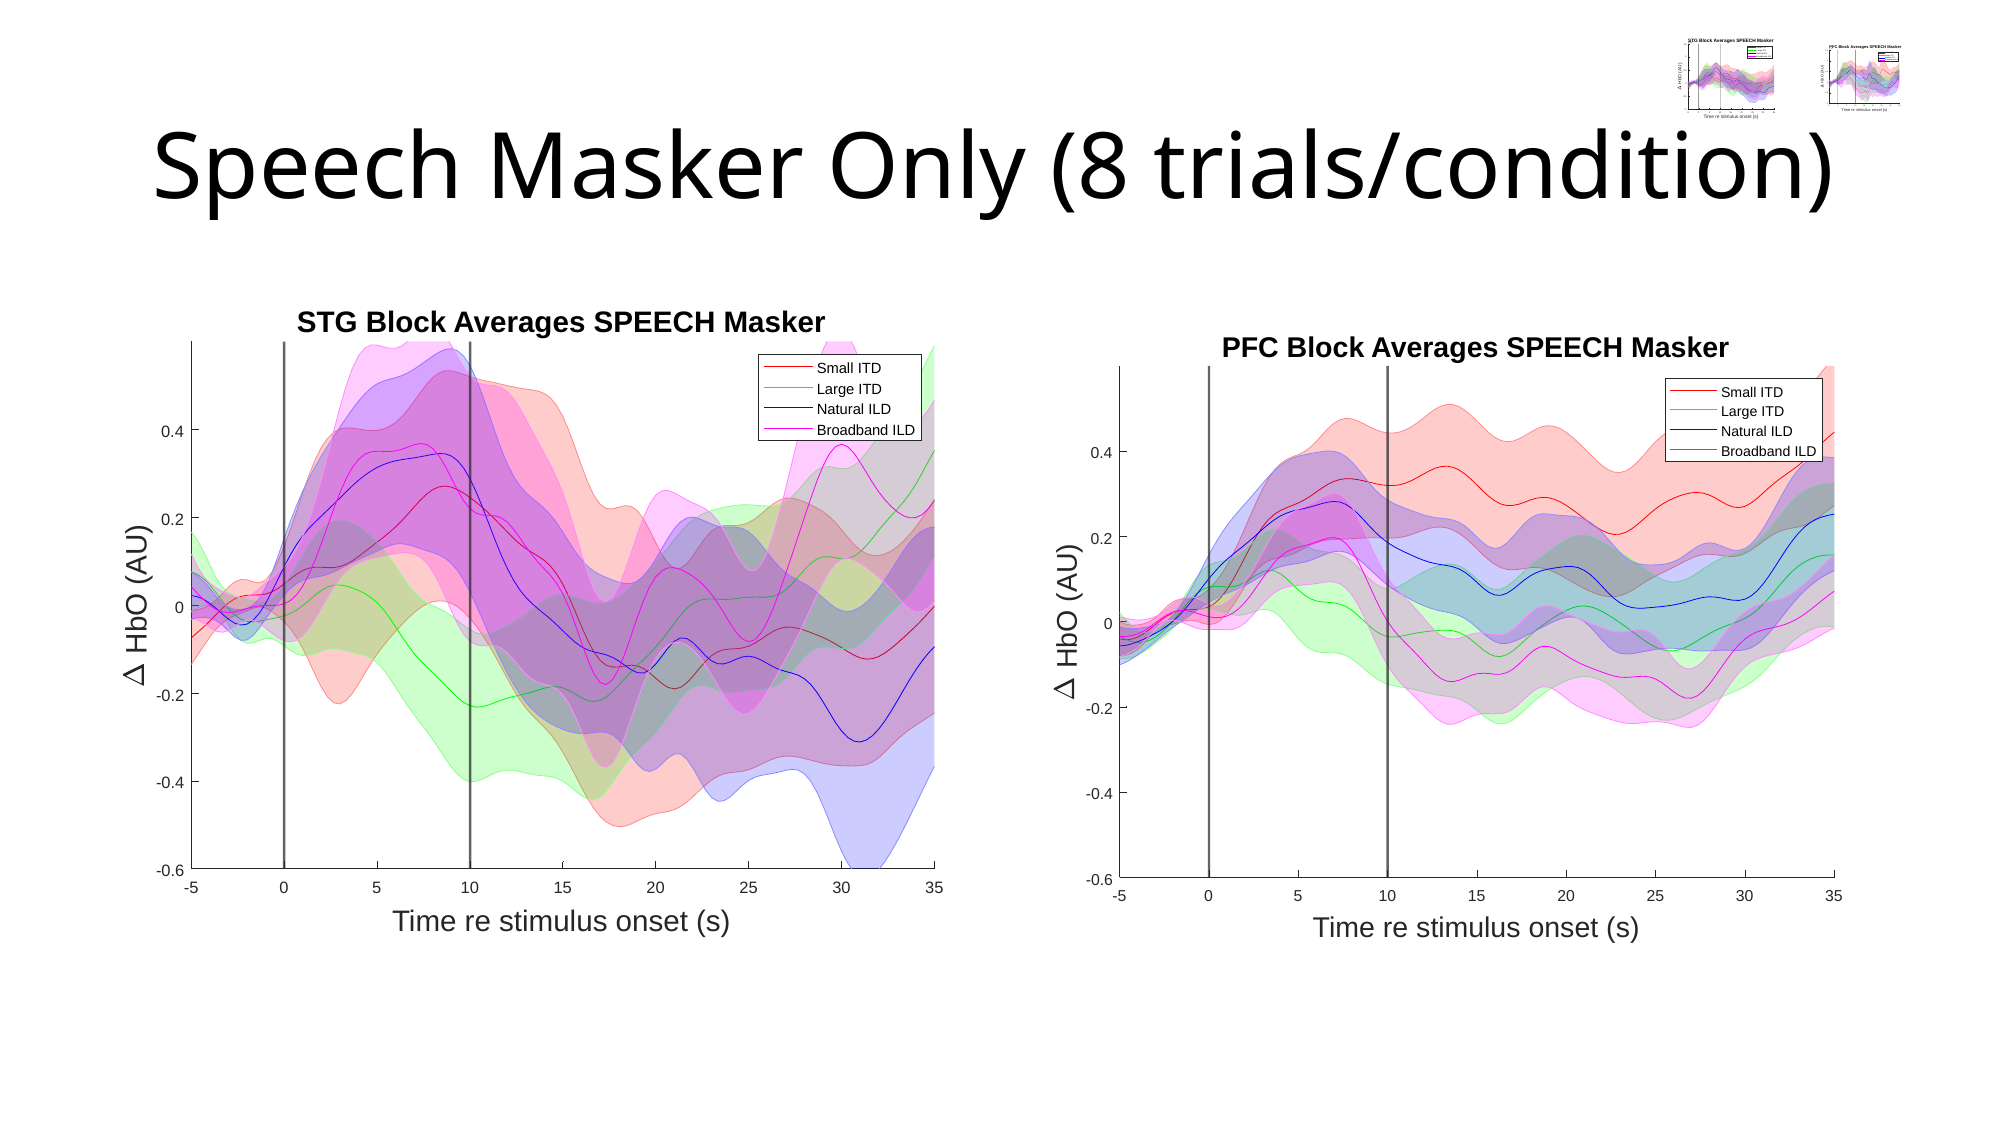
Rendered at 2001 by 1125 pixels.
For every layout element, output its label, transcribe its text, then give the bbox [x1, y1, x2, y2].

picture [1816, 43, 1909, 113]
picture [66, 292, 1922, 947]
title Speech Masker Only (8 trials/condition) [137, 59, 1863, 278]
picture [1672, 35, 1785, 121]
